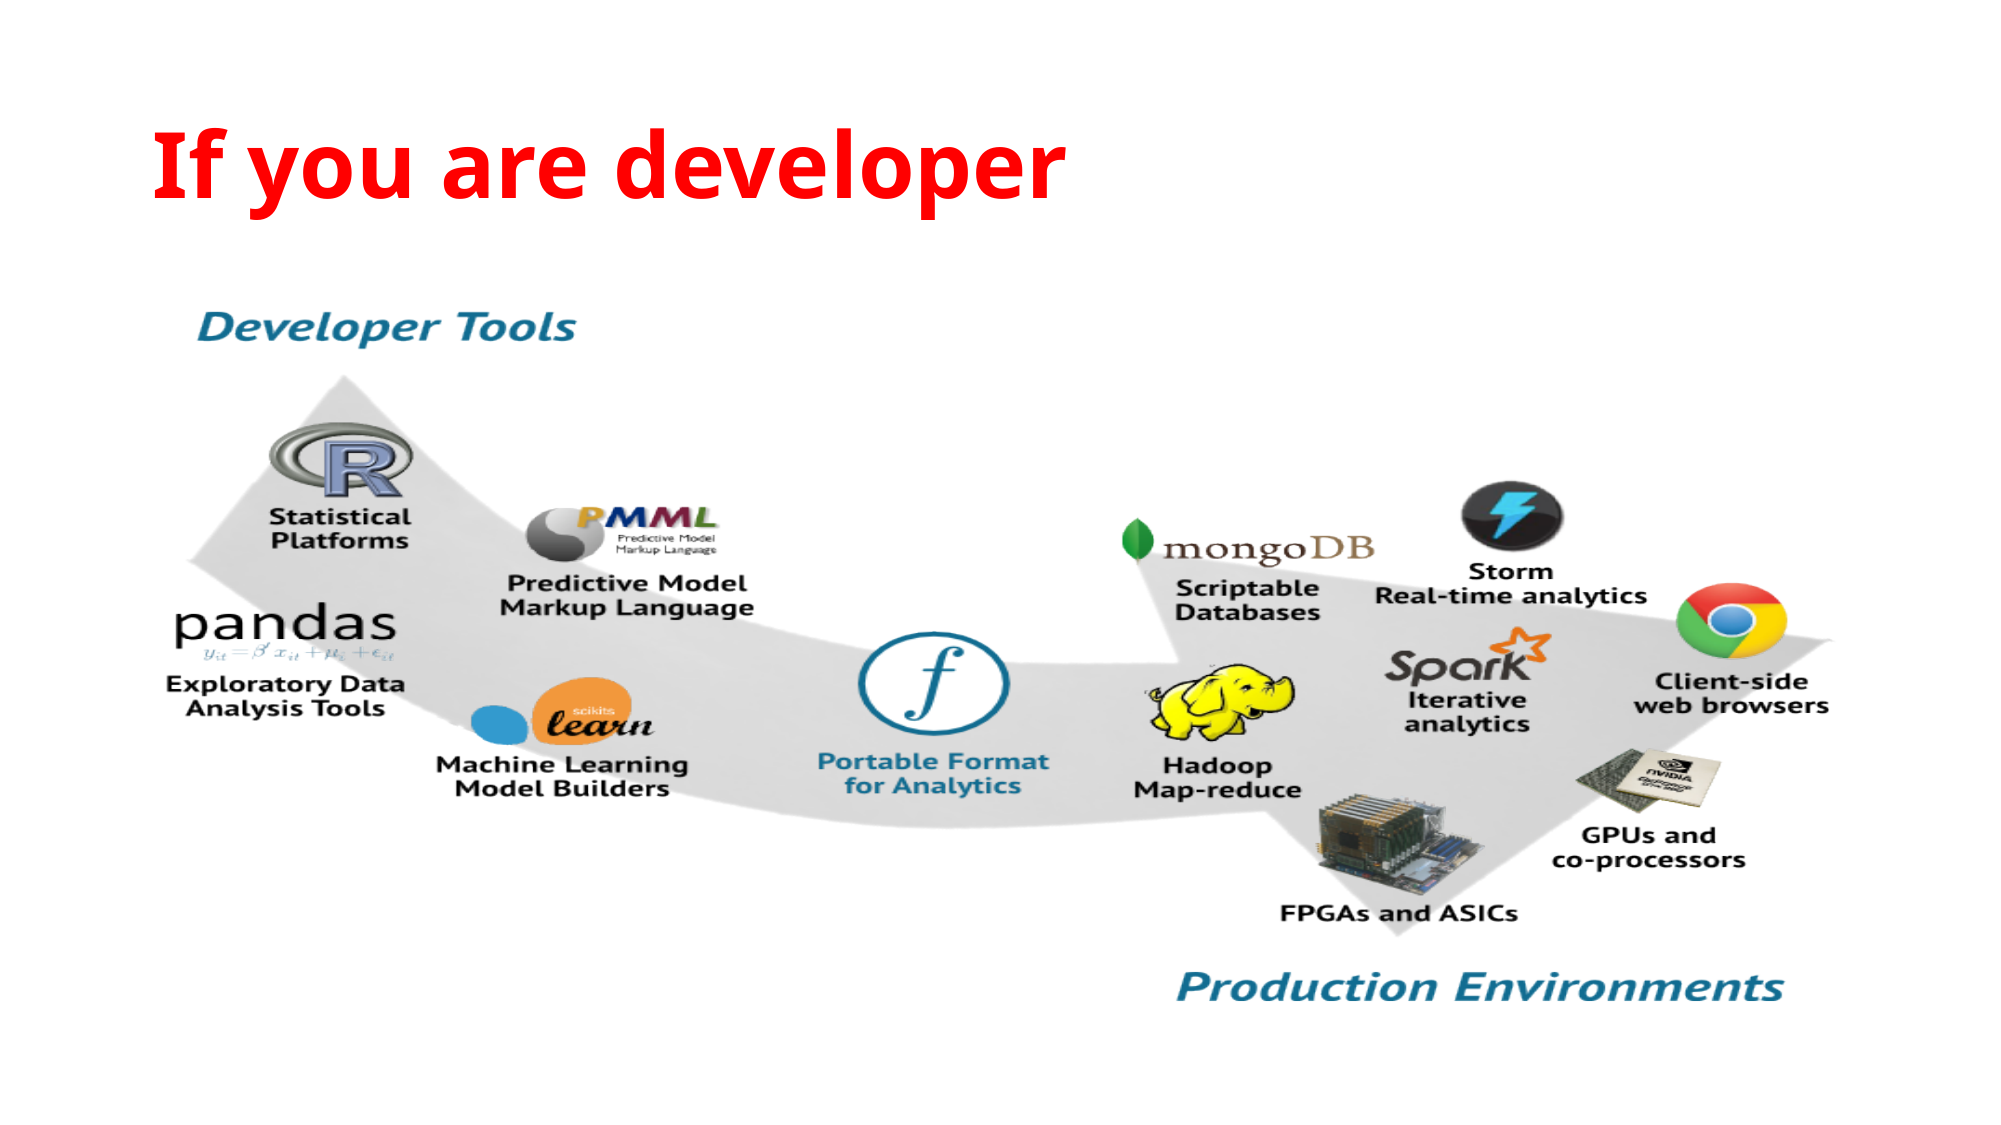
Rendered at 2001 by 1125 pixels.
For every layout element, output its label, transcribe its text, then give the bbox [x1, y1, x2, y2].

title If you are developer [137, 59, 1863, 278]
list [137, 299, 1896, 1014]
